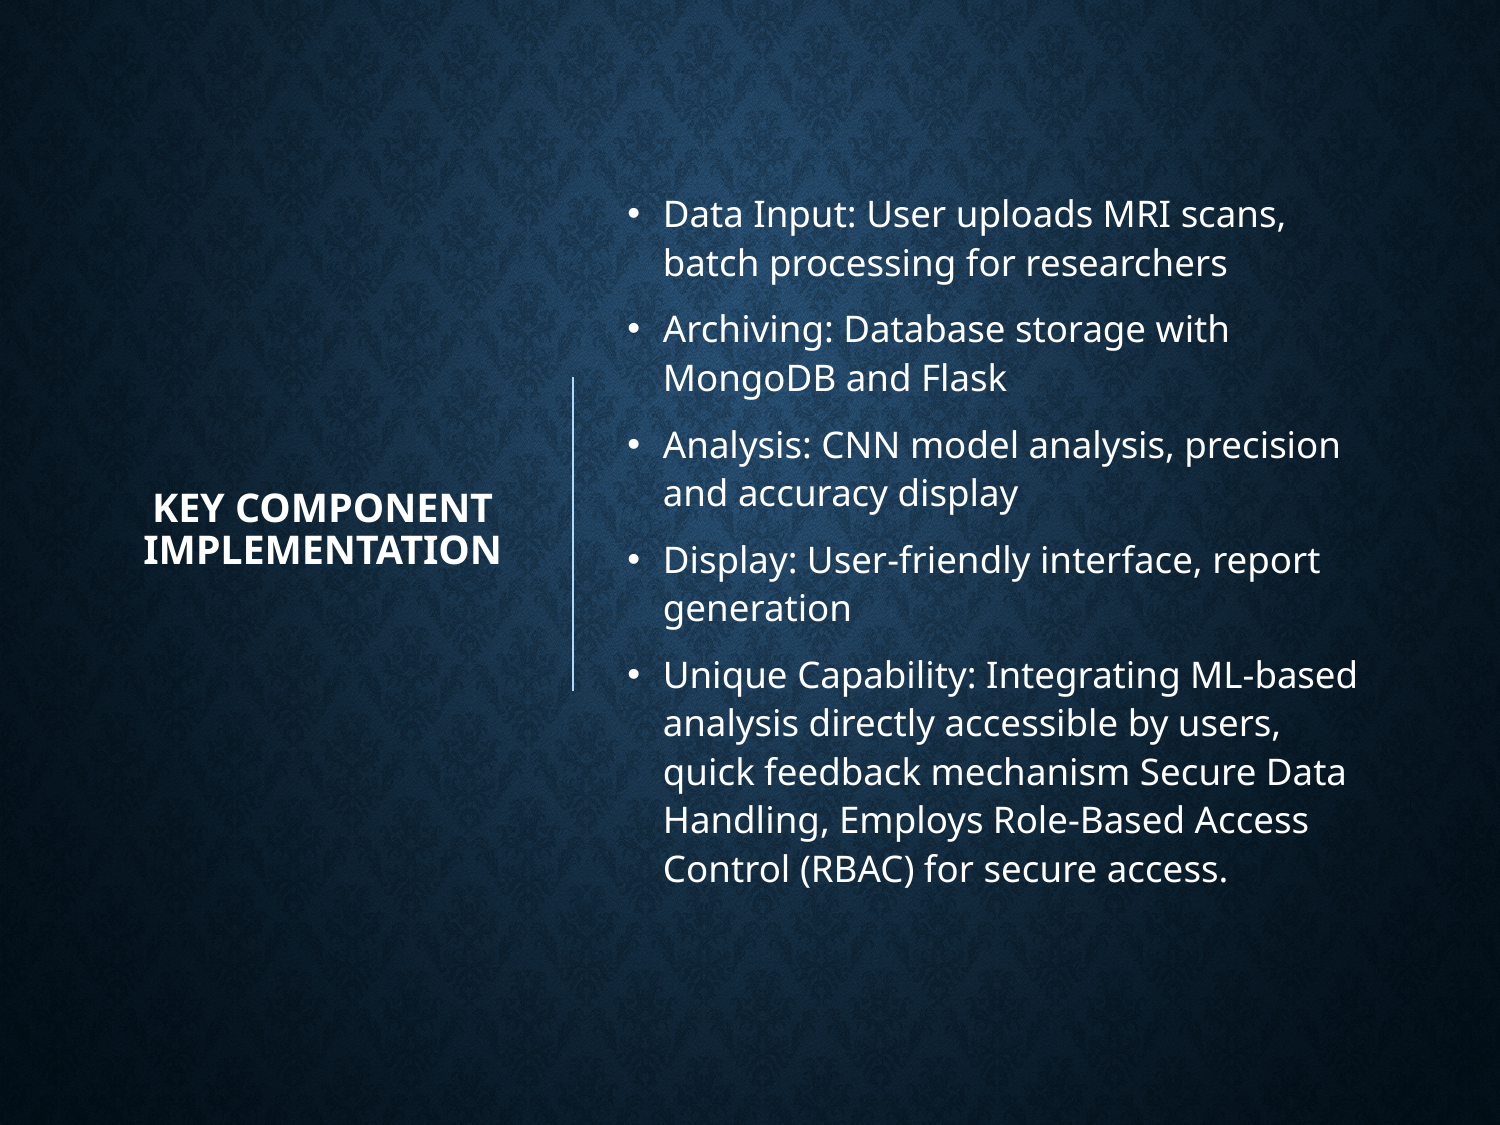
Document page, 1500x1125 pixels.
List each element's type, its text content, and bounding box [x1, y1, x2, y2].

list Data Input: User uploads MRI scans, batch processing for researchers Archiving: Database storage with MongoDB and Flask Analysis: CNN model analysis, precision and accuracy display Display: User-friendly interface, report generation Unique Capability: Integrating ML-based analysis directly accessible by users, quick feedback mechanism Secure Data Handling, Employs Role-Based Access Control (RBAC) for secure access. [612, 159, 1387, 917]
text_box [0, 0, 1500, 1125]
title Key Component Implementation [112, 152, 533, 910]
